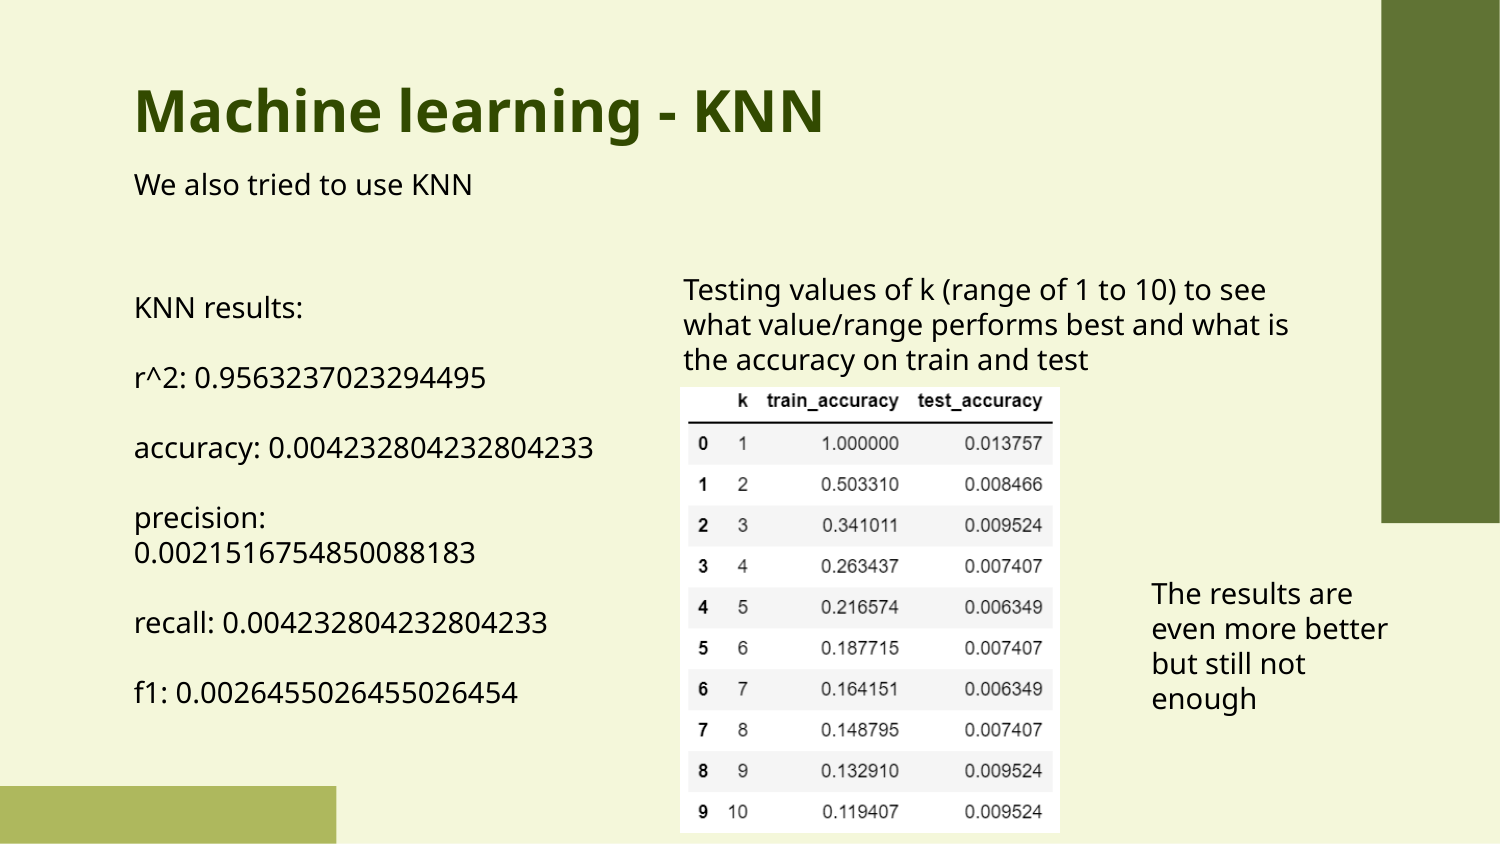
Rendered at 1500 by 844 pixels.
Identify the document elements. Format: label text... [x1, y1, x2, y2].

text_box We also tried to use KNN [118, 158, 1294, 209]
text_box The results are even more better but still not enough [1136, 567, 1439, 723]
picture [680, 387, 1061, 833]
title Machine learning - KNN [118, 59, 1500, 154]
text_box Testing values of k (range of 1 to 10) to see what value/range performs best and what is the accuracy on train and test [668, 264, 1313, 384]
text_box KNN results: r^2: 0.9563237023294495 accuracy: 0.004232804232804233 precision: 0.0021516754850088183 recall: 0.004232804232804233 f1: 0.0026455026455026454 [118, 282, 631, 717]
